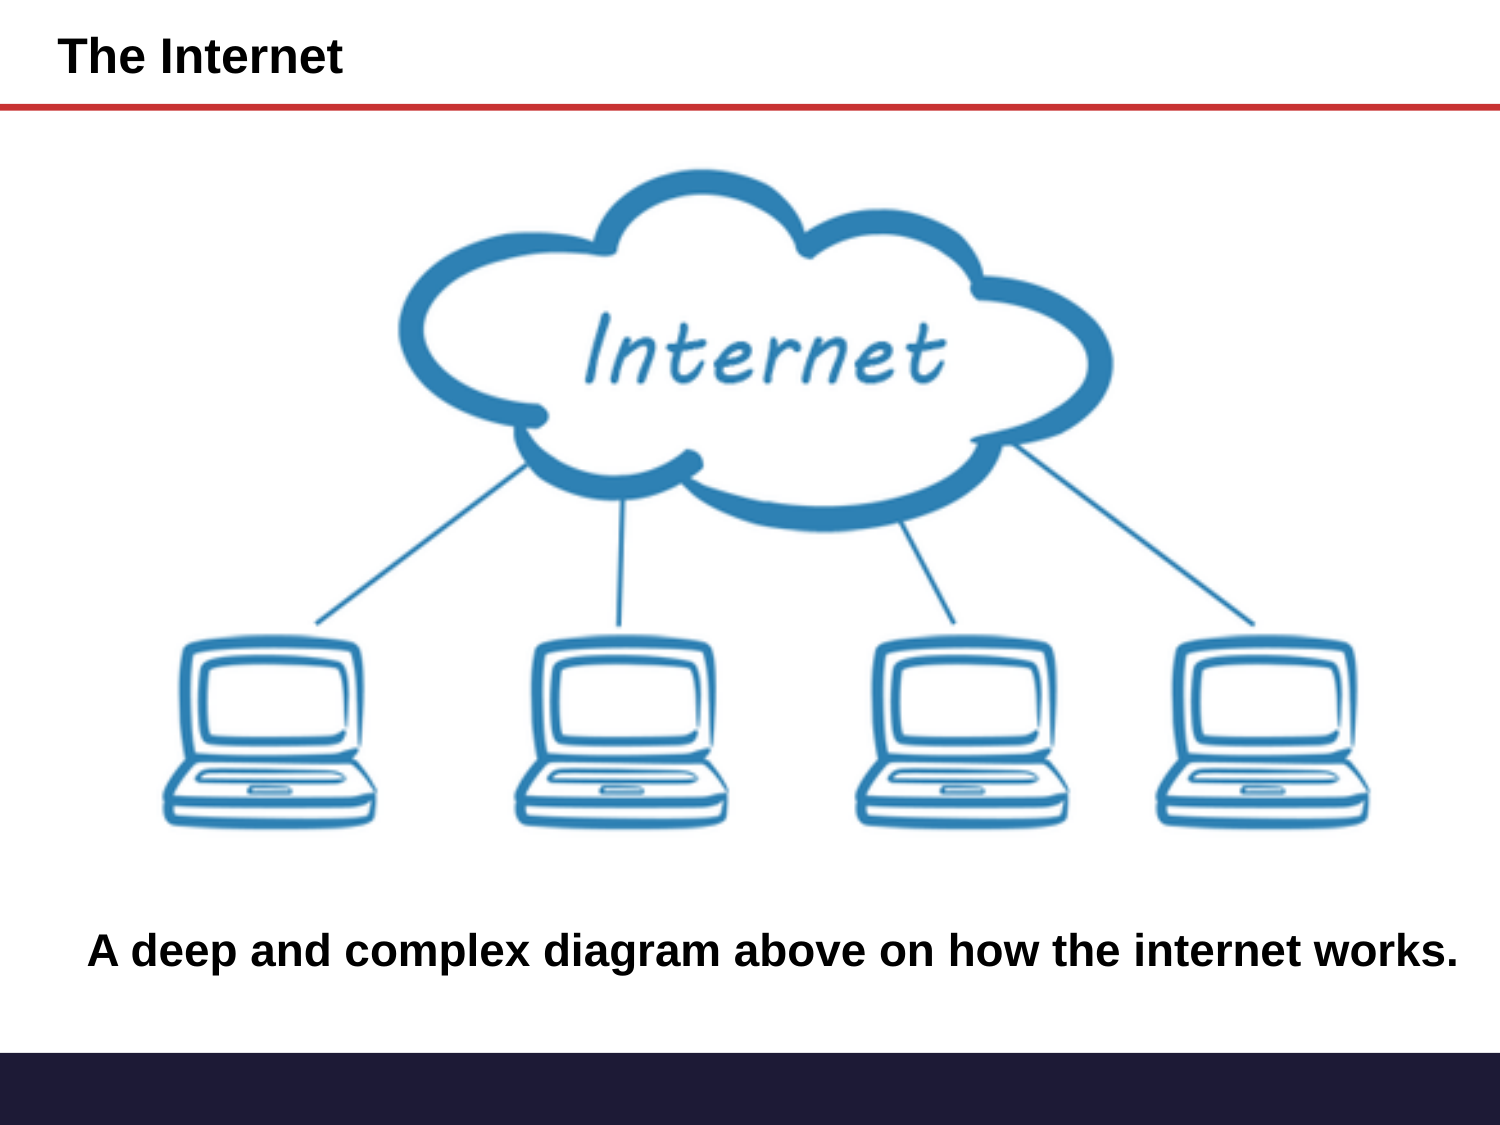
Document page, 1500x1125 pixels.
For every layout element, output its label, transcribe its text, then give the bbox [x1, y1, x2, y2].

picture [132, 154, 1415, 858]
text_box A deep and complex diagram above on how the internet works. [67, 905, 1480, 991]
text_box The Internet [49, 16, 913, 91]
